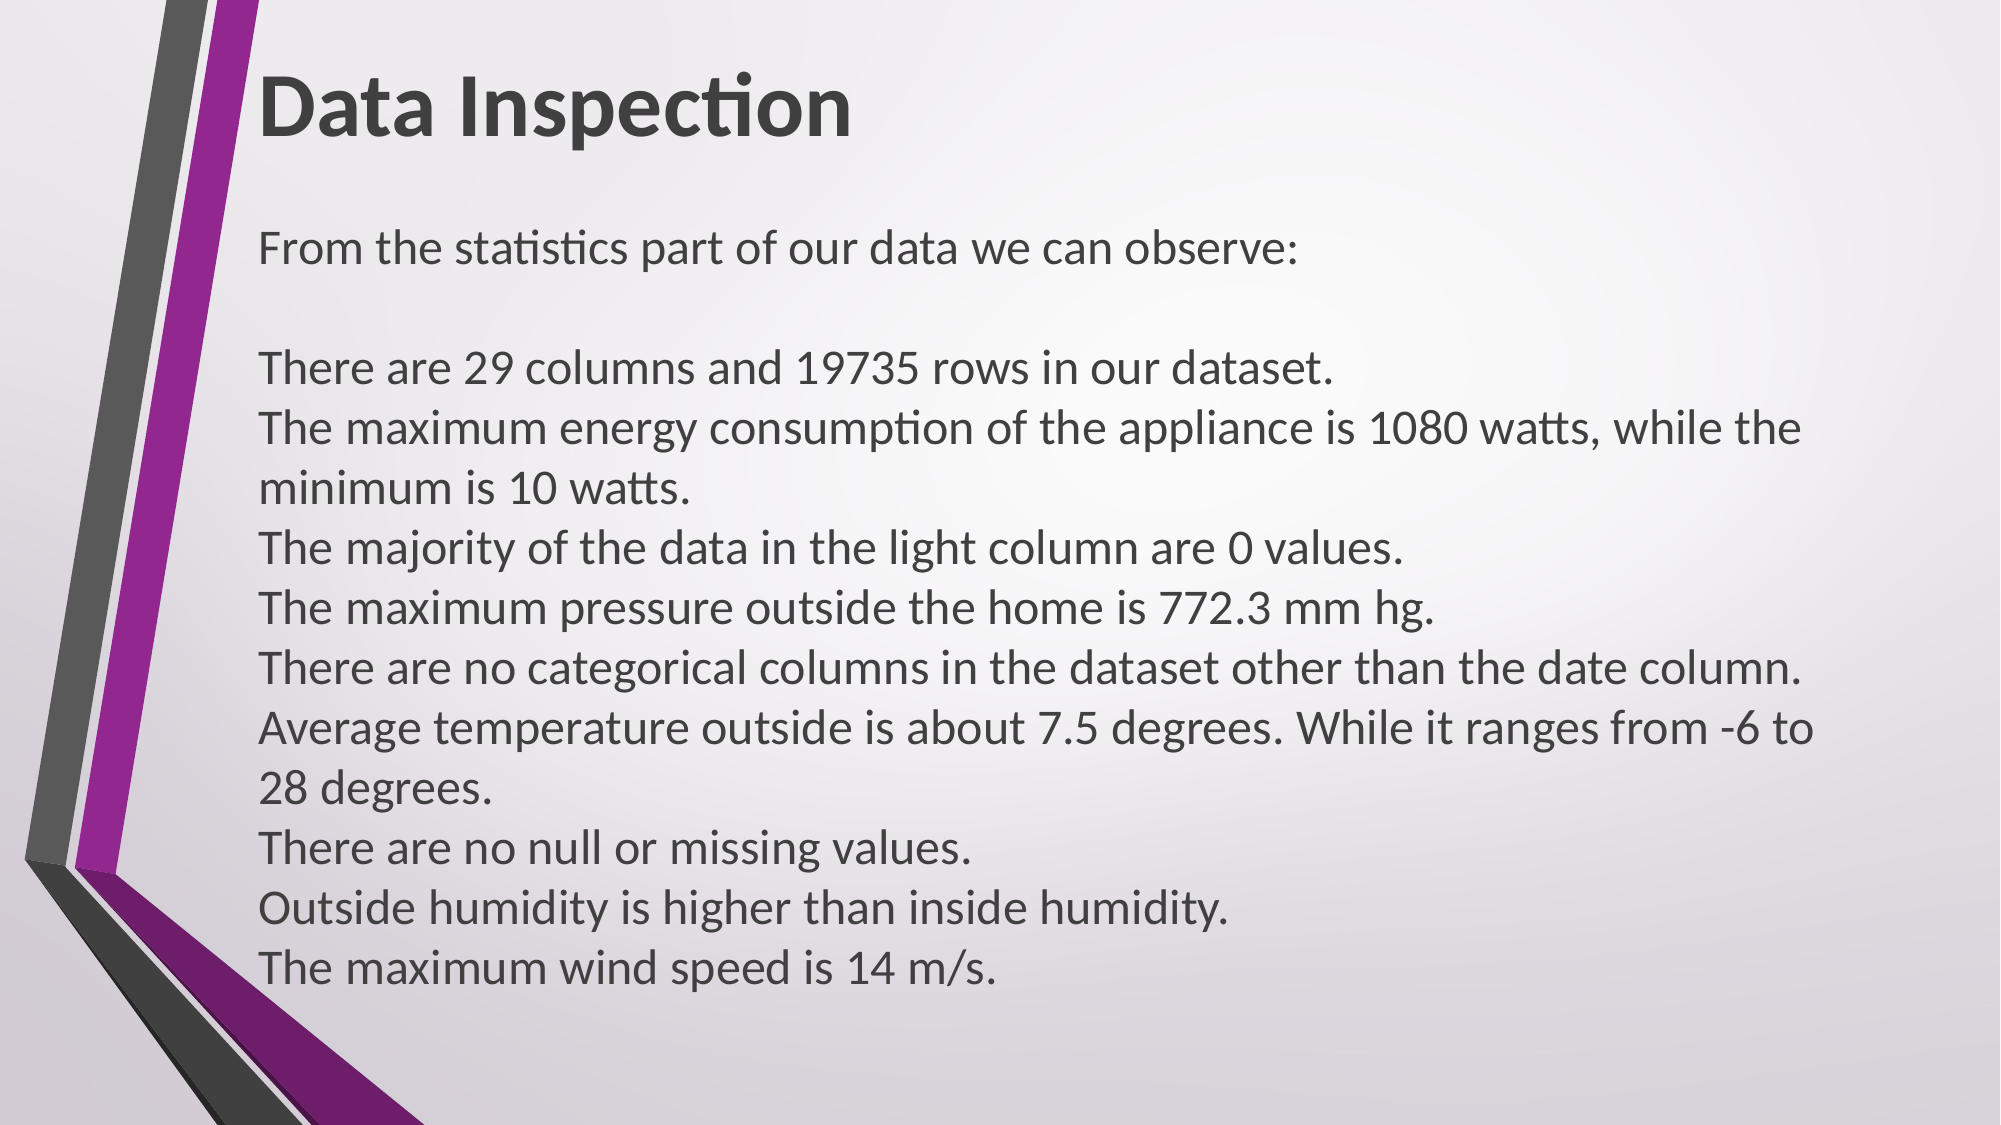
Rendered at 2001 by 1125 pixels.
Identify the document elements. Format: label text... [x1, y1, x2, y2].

title Data Inspection From the statistics part of our data we can observe: There are 29 columns and 19735 rows in our dataset. The maximum energy consumption of the appliance is 1080 watts, while the minimum is 10 watts. The majority of the data in the light column are 0 values. The maximum pressure outside the home is 772.3 mm hg. There are no categorical columns in the dataset other than the date column. Average temperature outside is about 7.5 degrees. While it ranges from -6 to 28 degrees. There are no null or missing values. Outside humidity is higher than inside humidity. The maximum wind speed is 14 m/s. [243, 112, 1887, 987]
